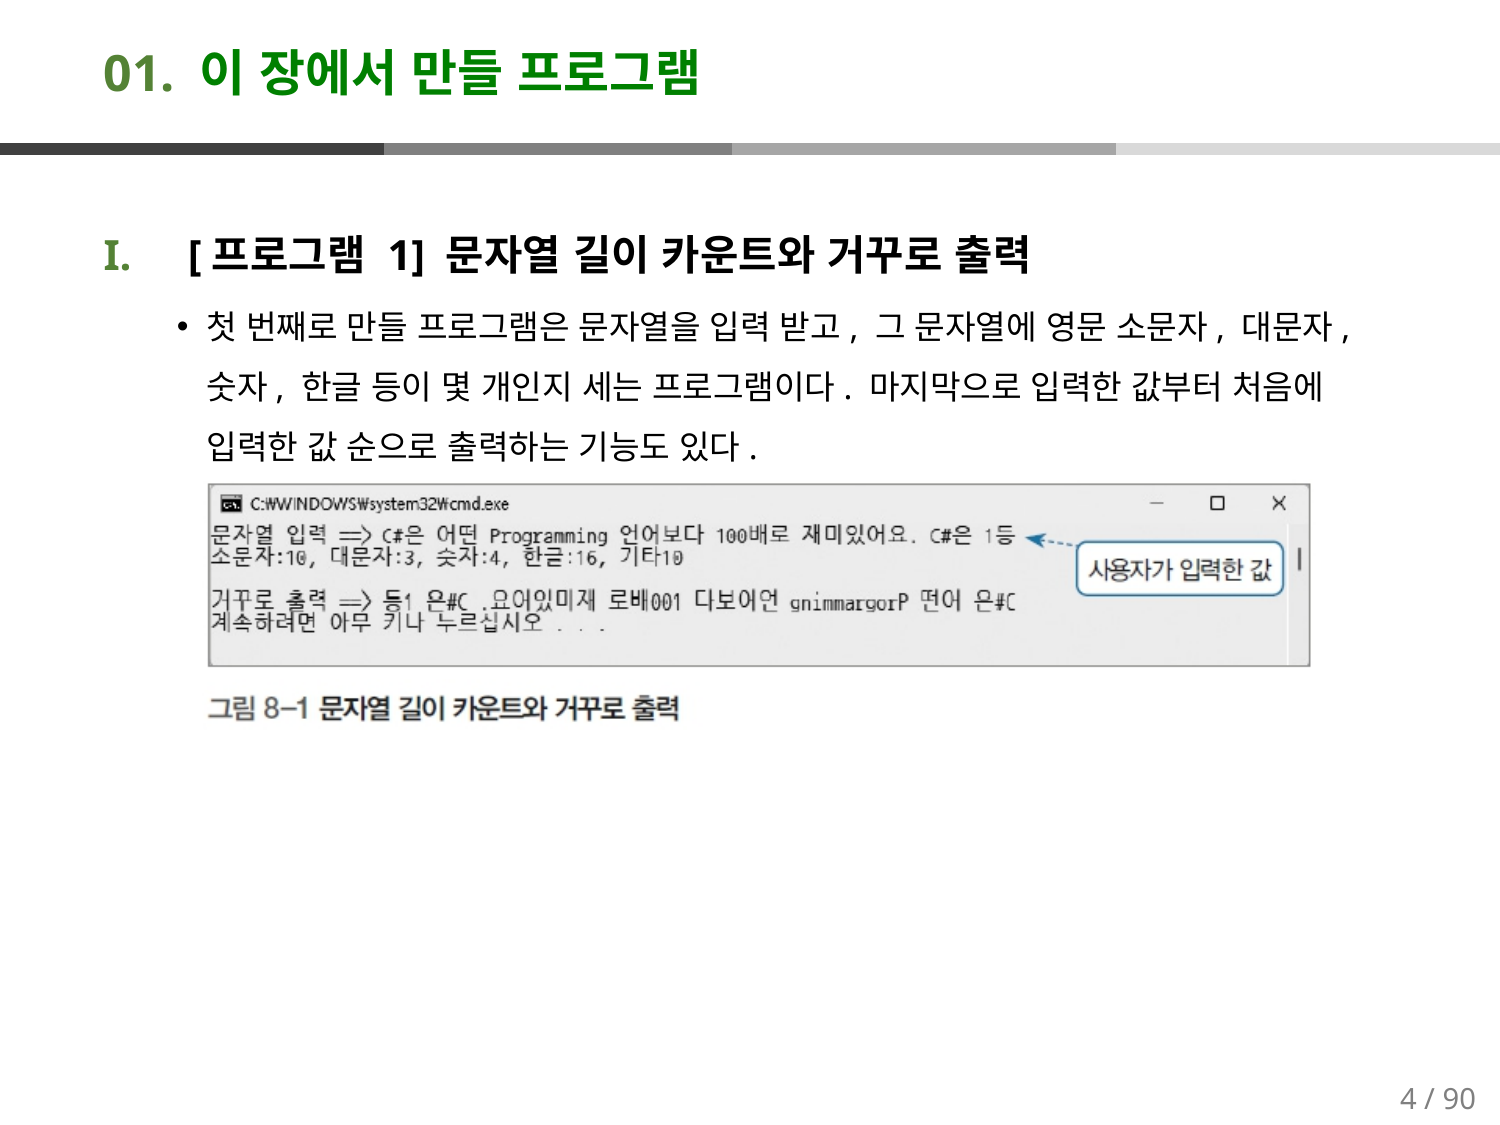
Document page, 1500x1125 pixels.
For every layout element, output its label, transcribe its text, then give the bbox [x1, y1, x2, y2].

picture [202, 479, 1317, 733]
title 01. 이 장에서 만들 프로그램 [88, 30, 1400, 121]
list [프로그램 1] 문자열 길이 카운트와 거꾸로 출력 첫 번째로 만들 프로그램은 문자열을 입력 받고, 그 문자열에 영문 소문자, 대문자, 숫자, 한글 등이 몇 개인지 세는 프로그램이다. 마지막으로 입력한 값부터 처음에 입력한 값 순으로 출력하는 기능도 있다. [88, 196, 1424, 1125]
